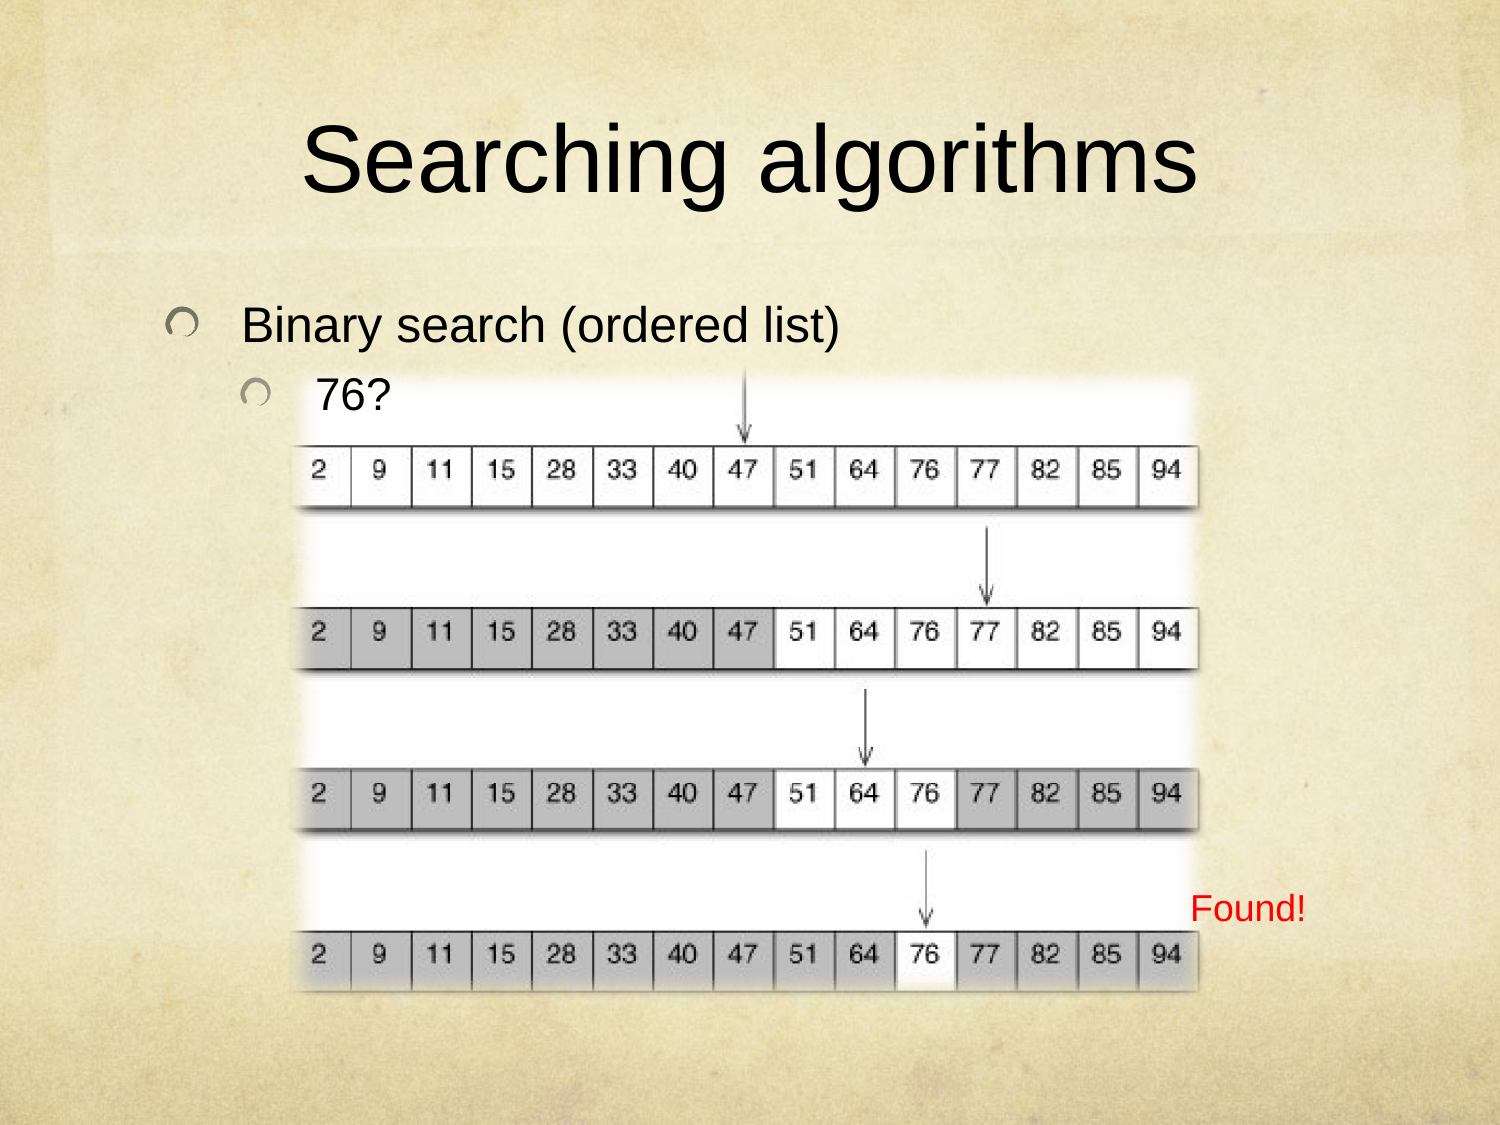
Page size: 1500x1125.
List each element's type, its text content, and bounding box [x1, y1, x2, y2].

picture [0, 0, 1500, 1125]
title Searching algorithms [150, 82, 1350, 225]
text_box Found! [1226, 876, 1322, 936]
list Binary search (ordered list) 76? [150, 284, 1350, 950]
